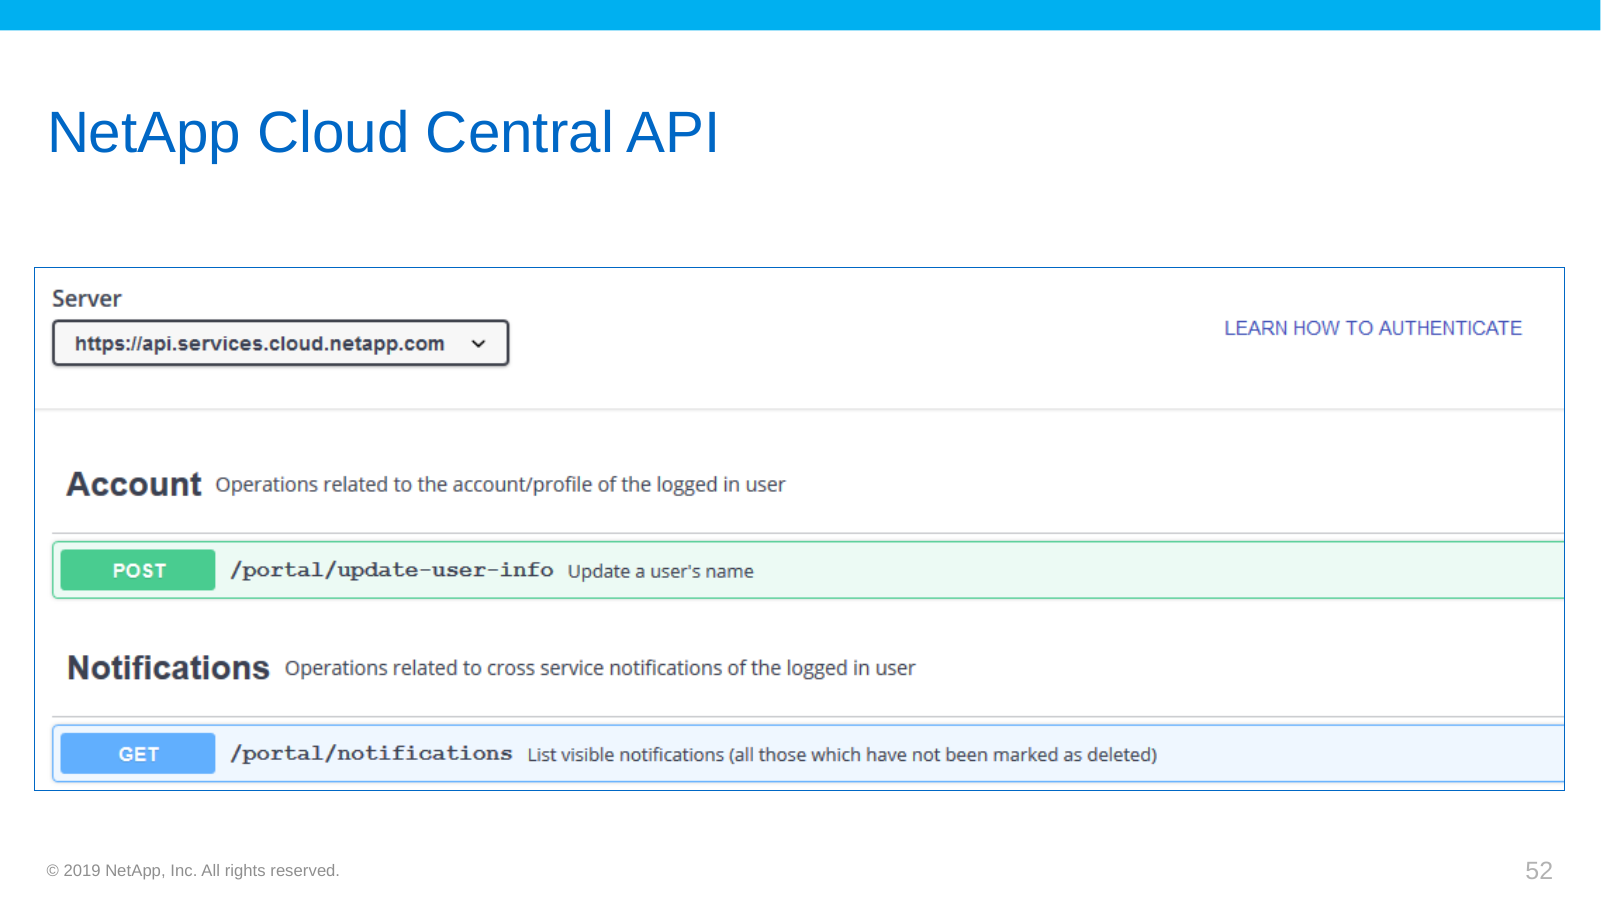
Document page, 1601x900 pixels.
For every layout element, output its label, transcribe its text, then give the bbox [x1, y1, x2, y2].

slide_number 52 [1458, 856, 1569, 884]
footer © 2019 NetApp, Inc. All rights reserved. [34, 853, 533, 887]
title NetApp Cloud Central API [35, 52, 1567, 172]
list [34, 266, 1565, 791]
